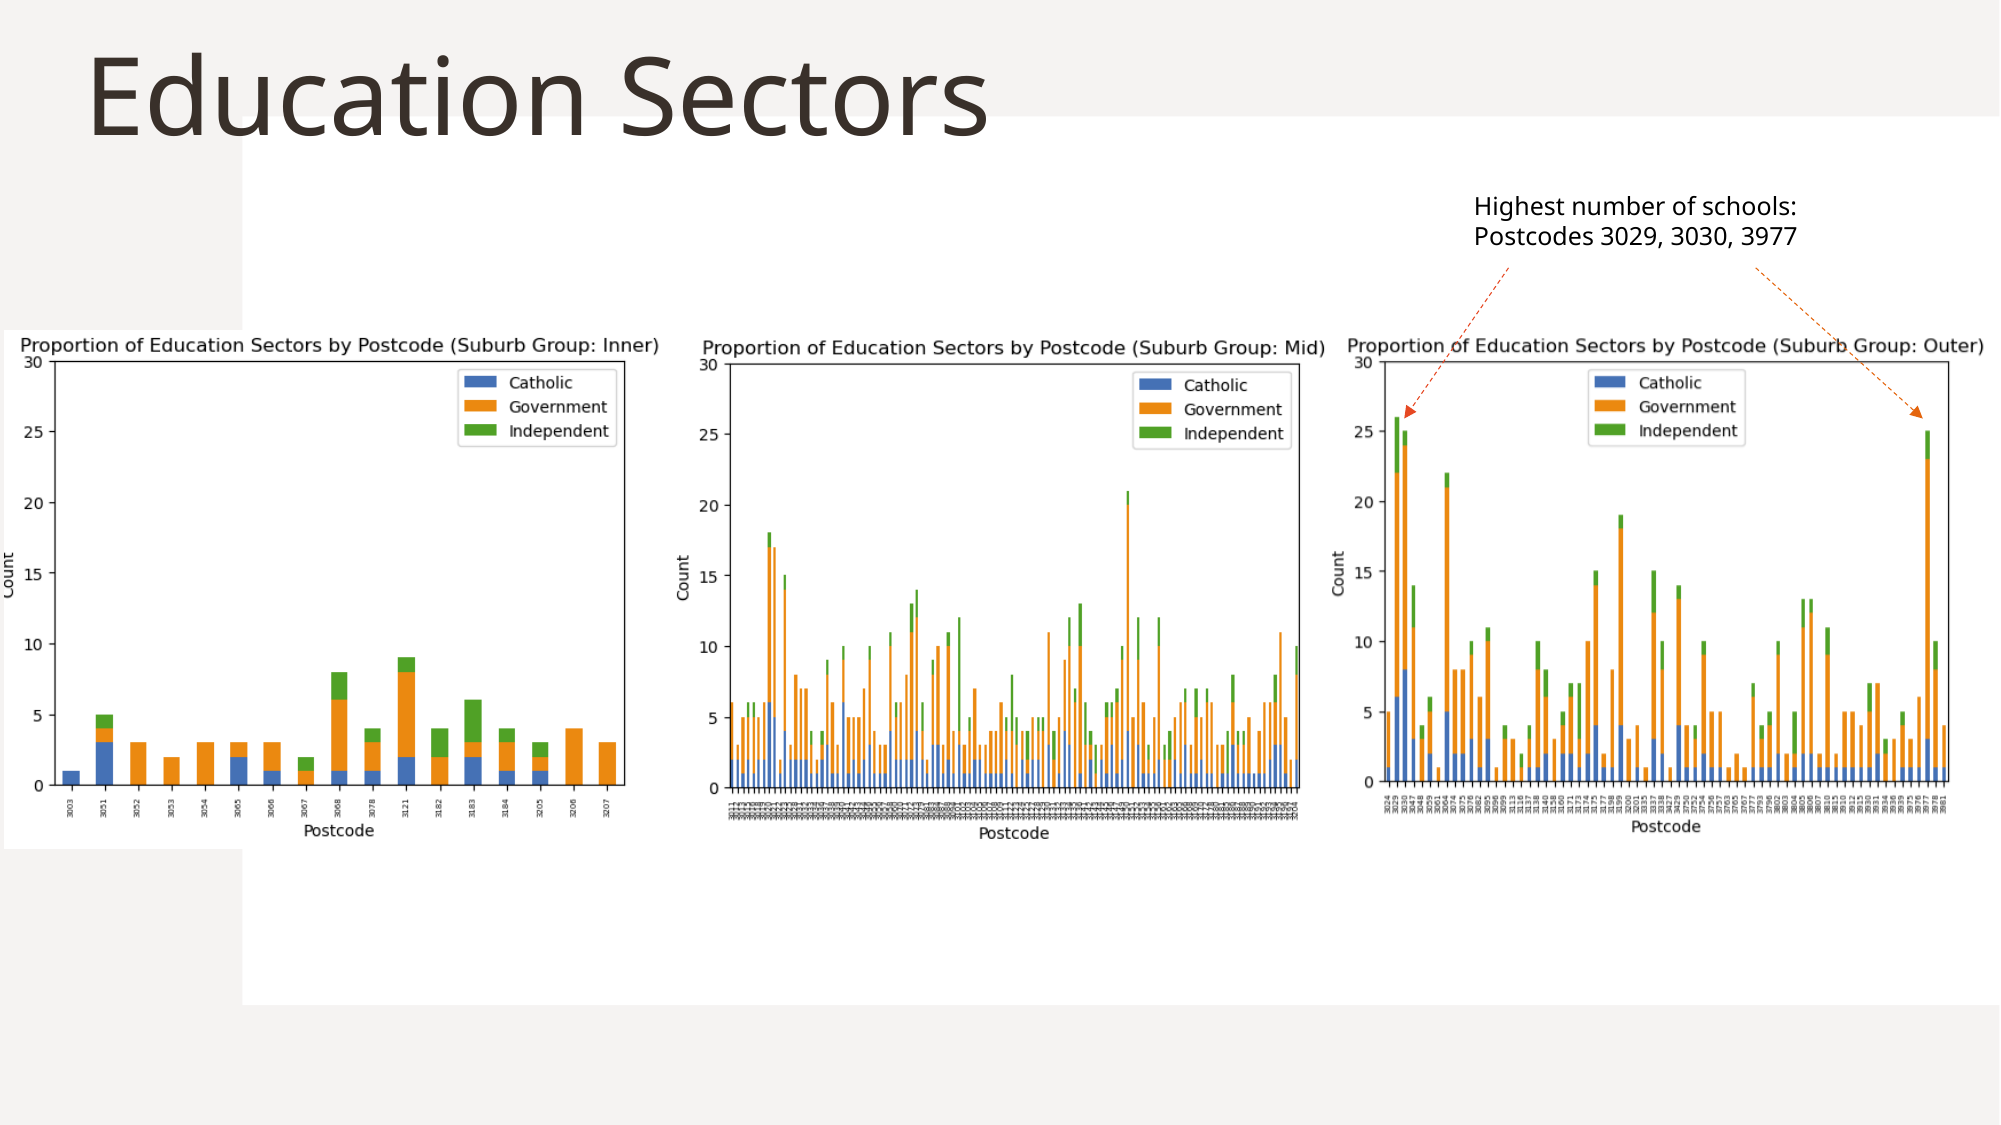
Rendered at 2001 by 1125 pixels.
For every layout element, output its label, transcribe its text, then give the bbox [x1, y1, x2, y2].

picture [4, 328, 1989, 849]
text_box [1755, 267, 1923, 419]
text_box Highest number of schools: Postcodes 3029, 3030, 3977 [1459, 183, 1814, 259]
title Education Sectors [69, 34, 1850, 320]
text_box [1404, 267, 1509, 419]
